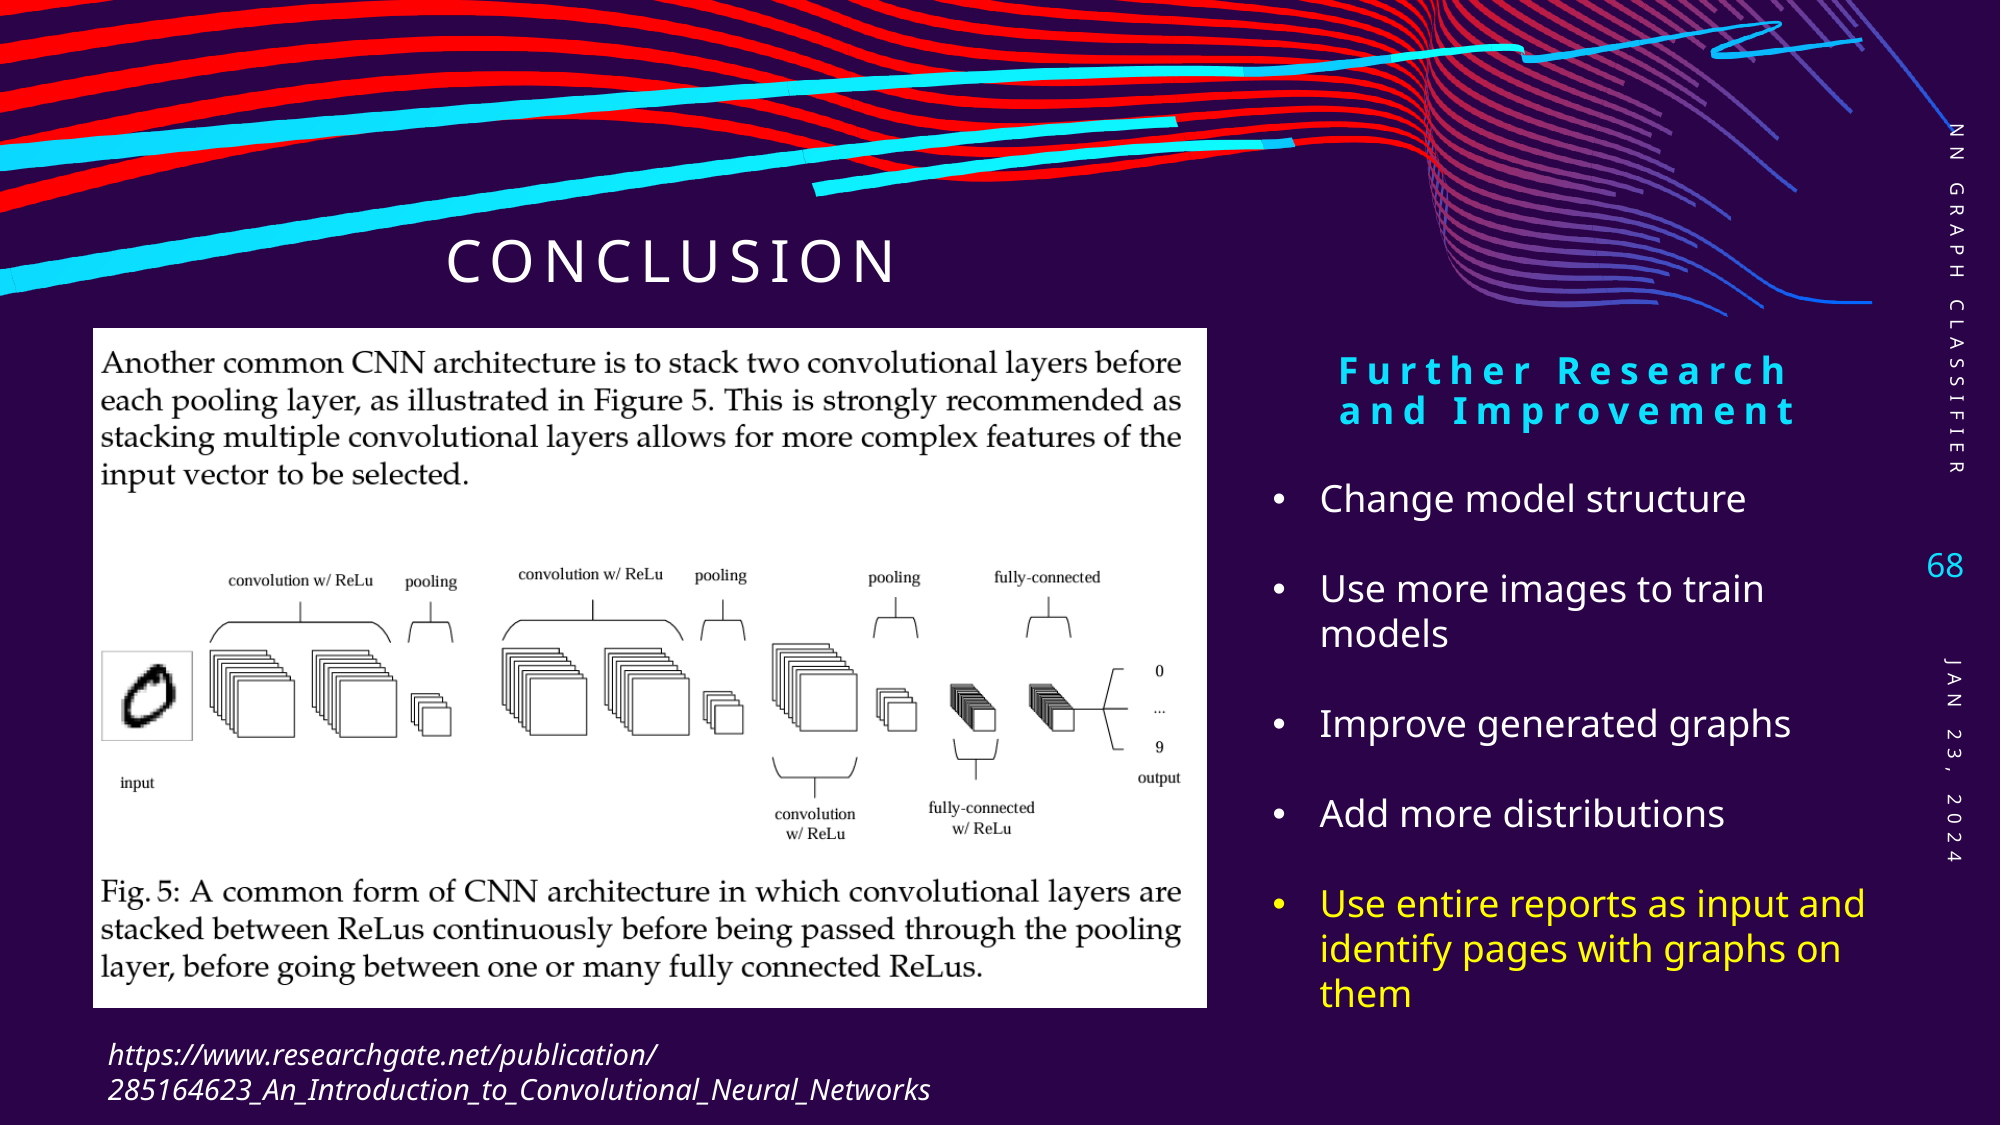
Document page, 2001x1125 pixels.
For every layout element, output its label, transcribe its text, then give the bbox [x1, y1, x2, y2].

text_box Further Research and Improvement [1305, 344, 1827, 458]
footer NN Graph Classifier [1926, 33, 1987, 489]
slide_number 68 [1890, 519, 1980, 615]
text_box Change model structure Use more images to train models Improve generated graphs Add more distributions Use entire reports as input and identify pages with graphs on them [1257, 468, 1890, 1068]
text_box https://www.researchgate.net/publication/285164623_An_Introduction_to_Convolutional_Neural_Networks [93, 1029, 1493, 1114]
picture [0, 0, 2000, 1125]
text_box Conclusion [430, 224, 1181, 320]
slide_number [1925, 645, 1986, 1080]
